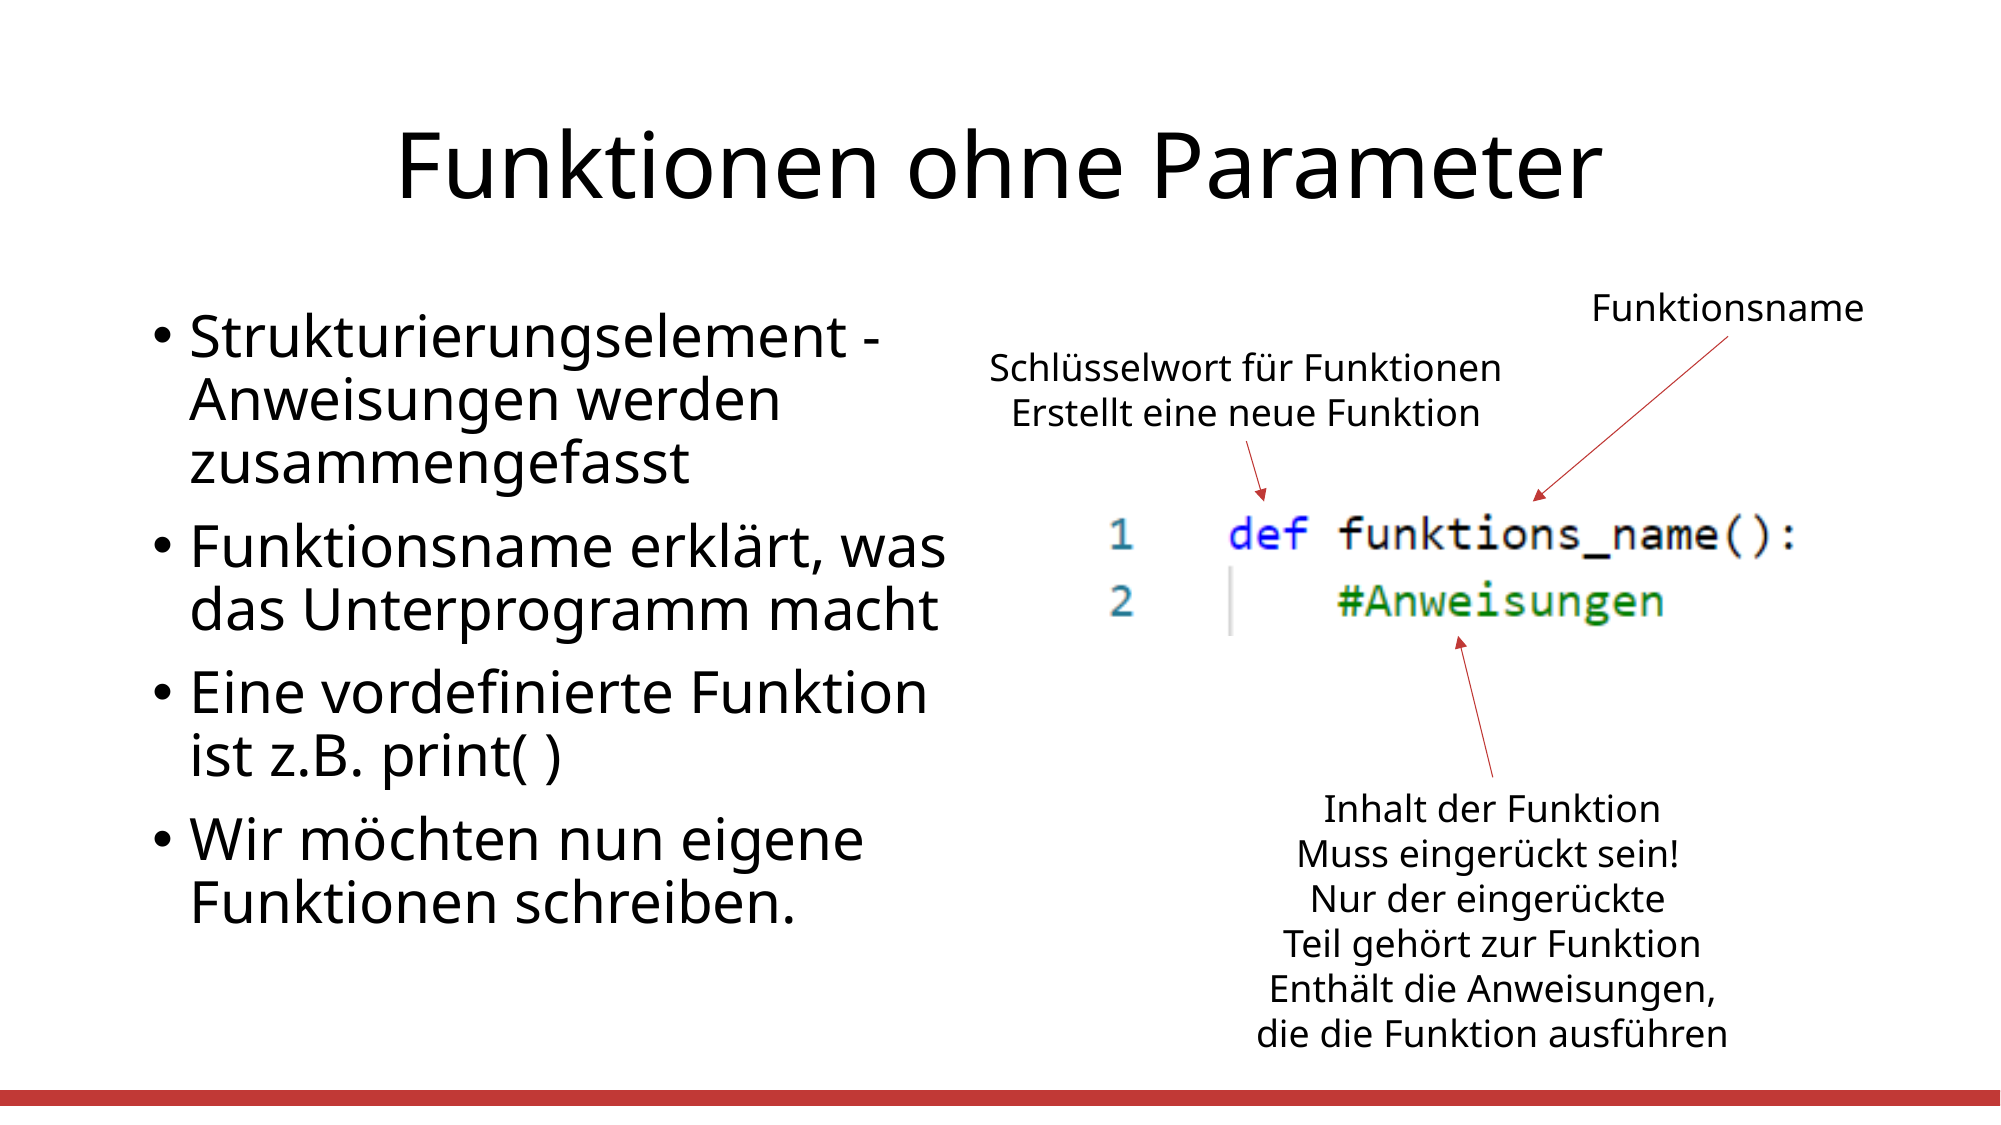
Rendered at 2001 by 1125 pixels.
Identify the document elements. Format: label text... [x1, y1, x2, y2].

title Funktionen ohne Parameter [137, 59, 1863, 278]
picture [1094, 501, 1822, 636]
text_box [1458, 635, 1493, 778]
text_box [1246, 442, 1264, 502]
list Strukturierungselement - Anweisungen werden zusammengefasst Funktionsname erklärt, was das Unterprogramm macht Eine vordefinierte Funktion ist z.B. print( ) Wir möchten nun eigene Funktionen schreiben. [137, 299, 1000, 1014]
text_box Inhalt der Funktion Muss eingerückt sein! Nur der eingerückte Teil gehört zur Funktion Enthält die Anweisungen, die die Funktion ausführen [1241, 777, 1745, 1062]
text_box Funktionsname [1576, 276, 1880, 337]
text_box Schlüsselwort für Funktionen Erstellt eine neue Funktion [974, 336, 1519, 442]
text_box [1532, 337, 1729, 502]
